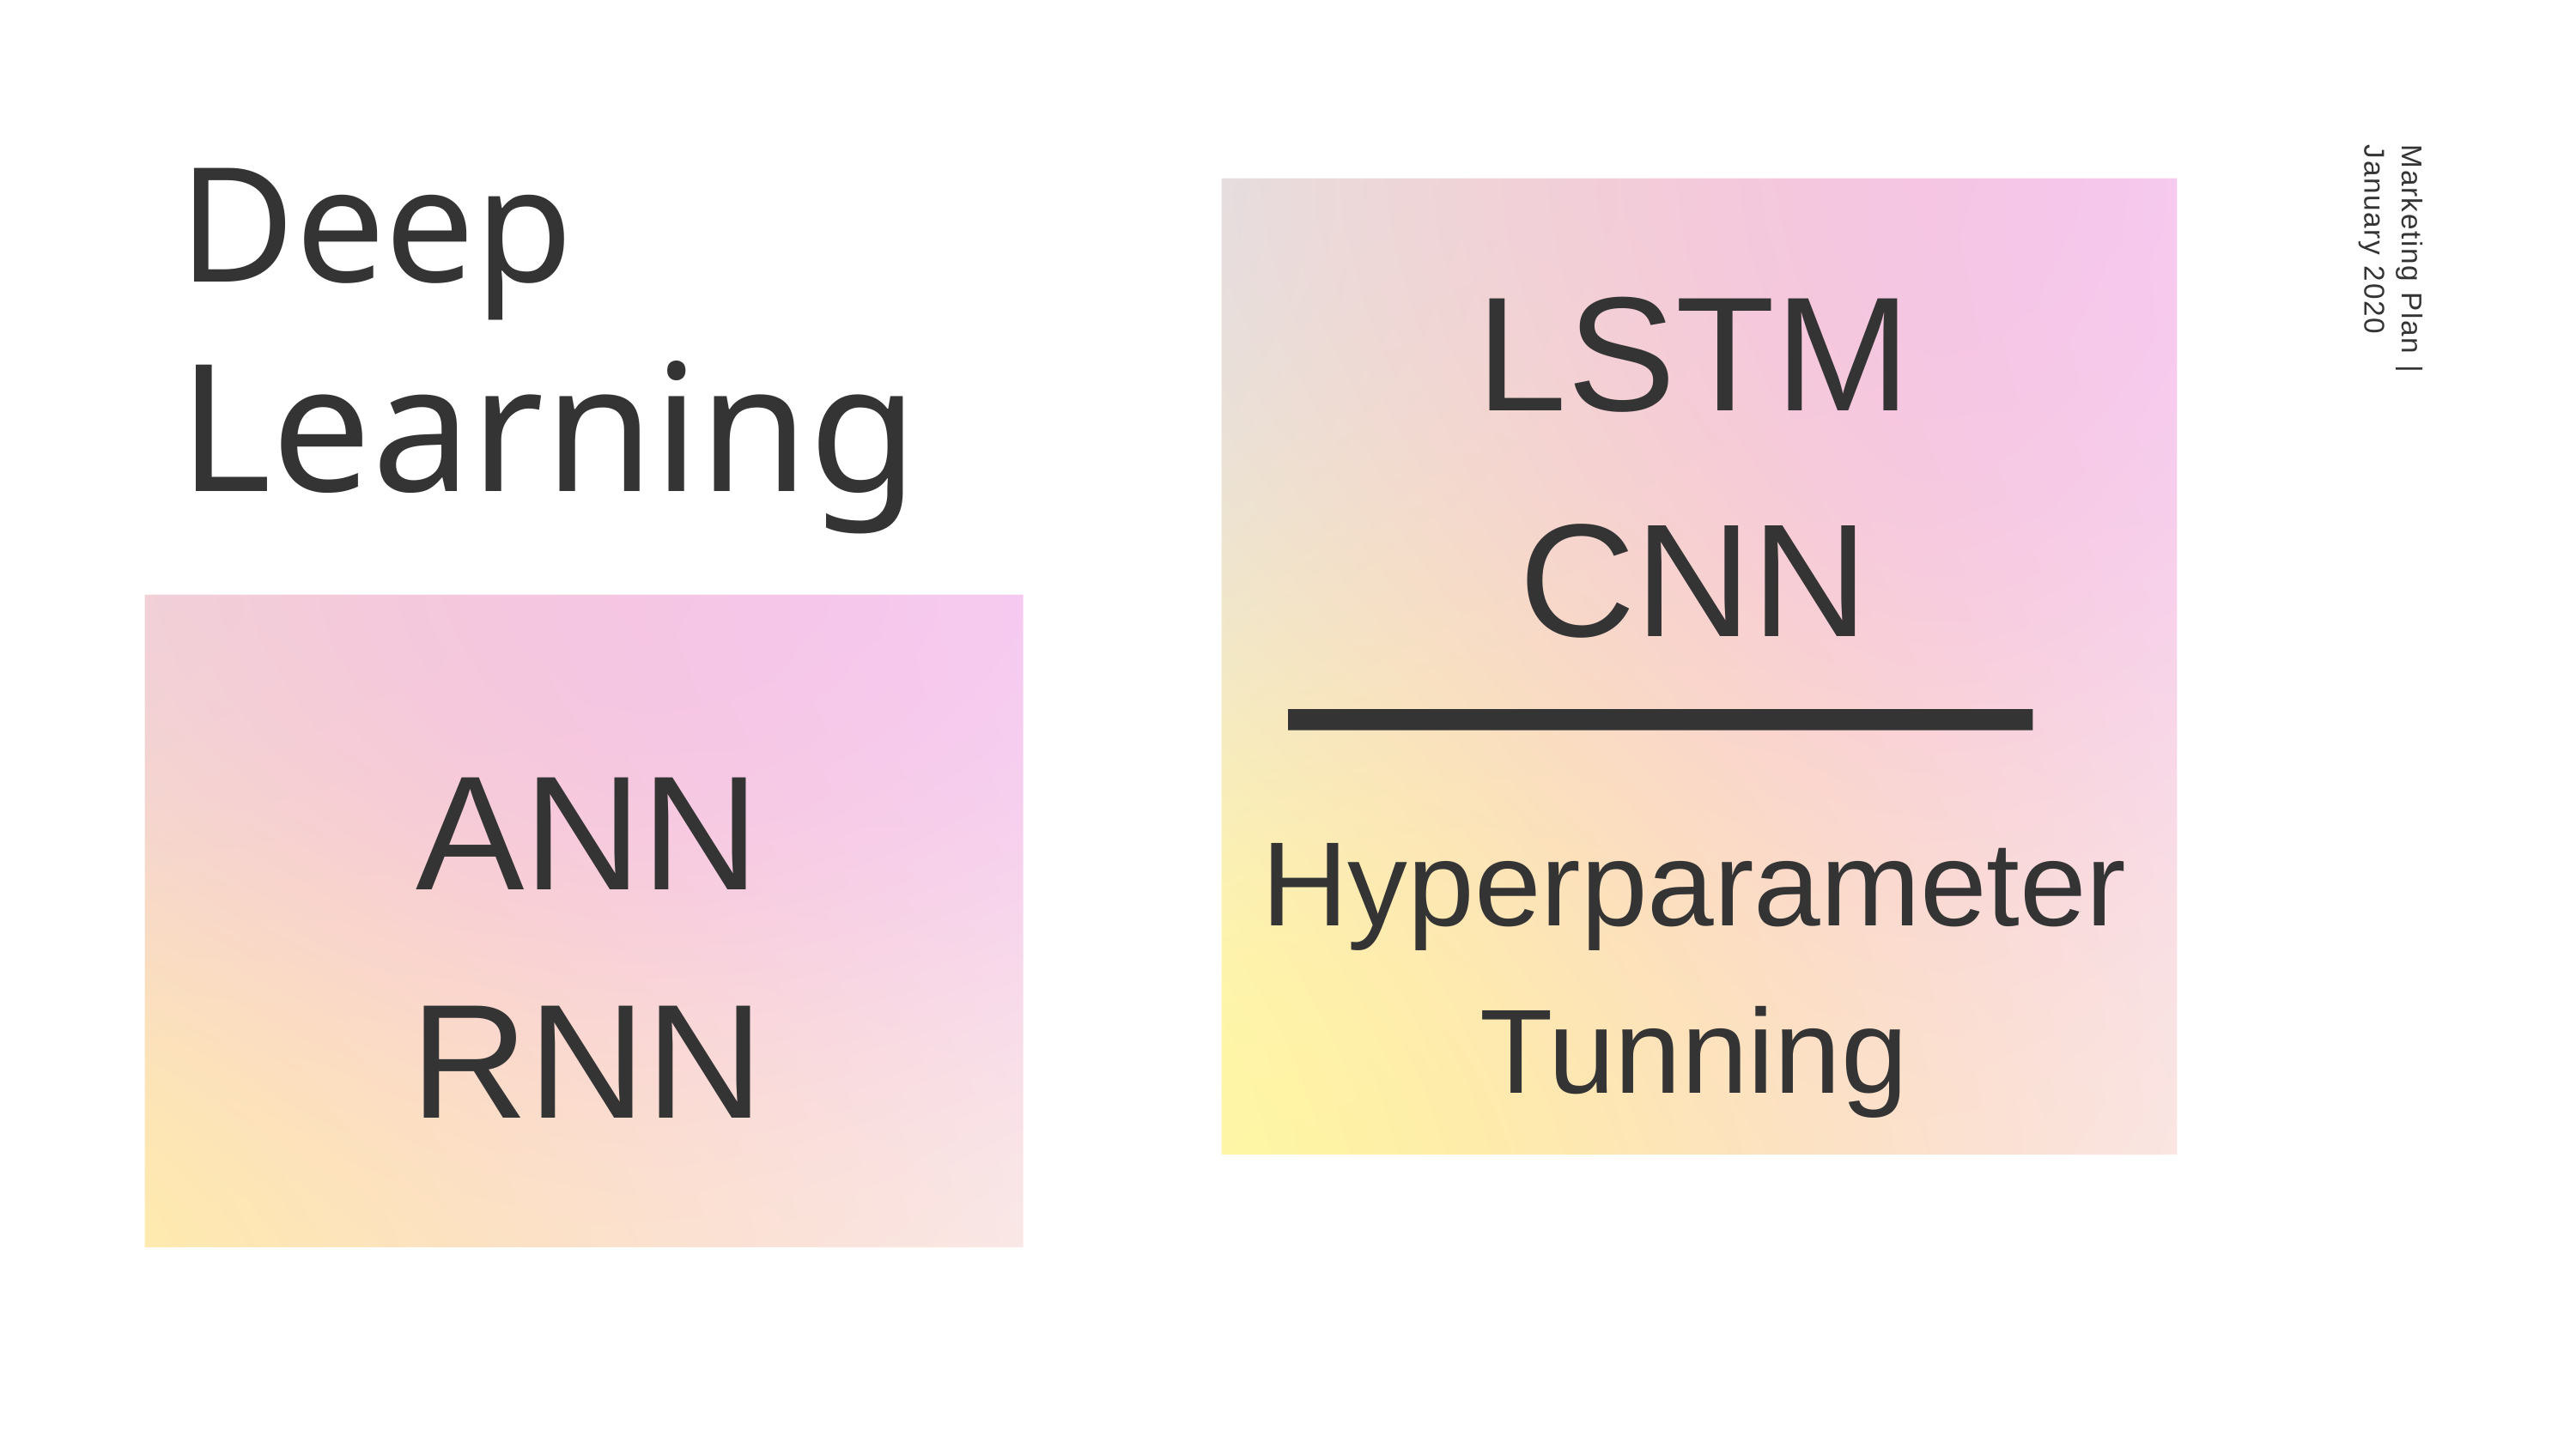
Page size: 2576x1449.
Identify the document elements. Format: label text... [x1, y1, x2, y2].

text_box [1221, 178, 2178, 1155]
text_box [144, 594, 1024, 1247]
text_box ANN RNN [179, 694, 996, 1151]
text_box LSTM CNN Hyperparameter Tunning [1252, 215, 2136, 1118]
text_box Deep Learning [179, 123, 963, 527]
text_box Marketing Plan | January 2020 [2359, 144, 2433, 435]
